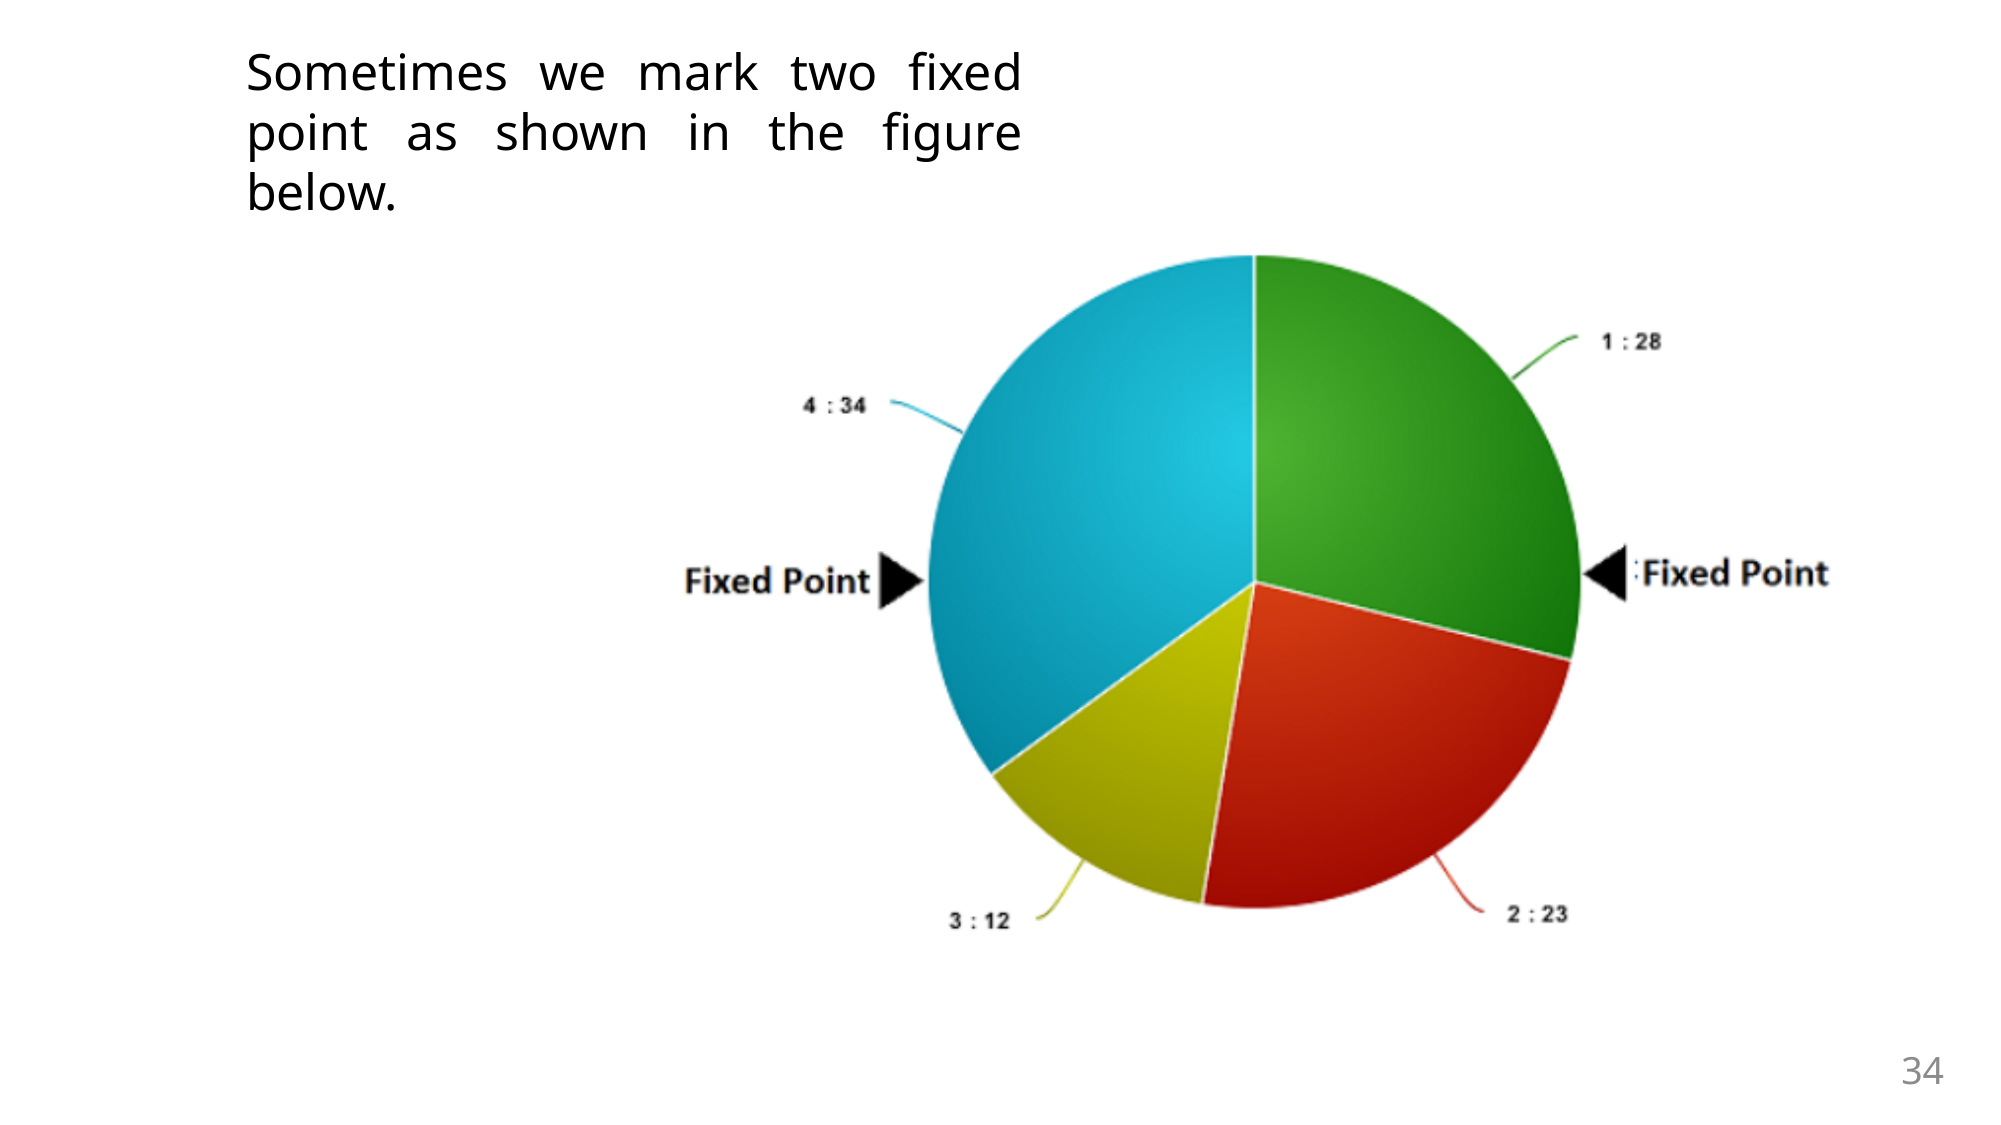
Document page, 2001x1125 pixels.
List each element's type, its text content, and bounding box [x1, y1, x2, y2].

picture [679, 240, 1837, 937]
text_box Sometimes we mark two fixed point as shown in the figure below. [231, 32, 1038, 228]
slide_number 34 [1836, 1042, 1960, 1103]
